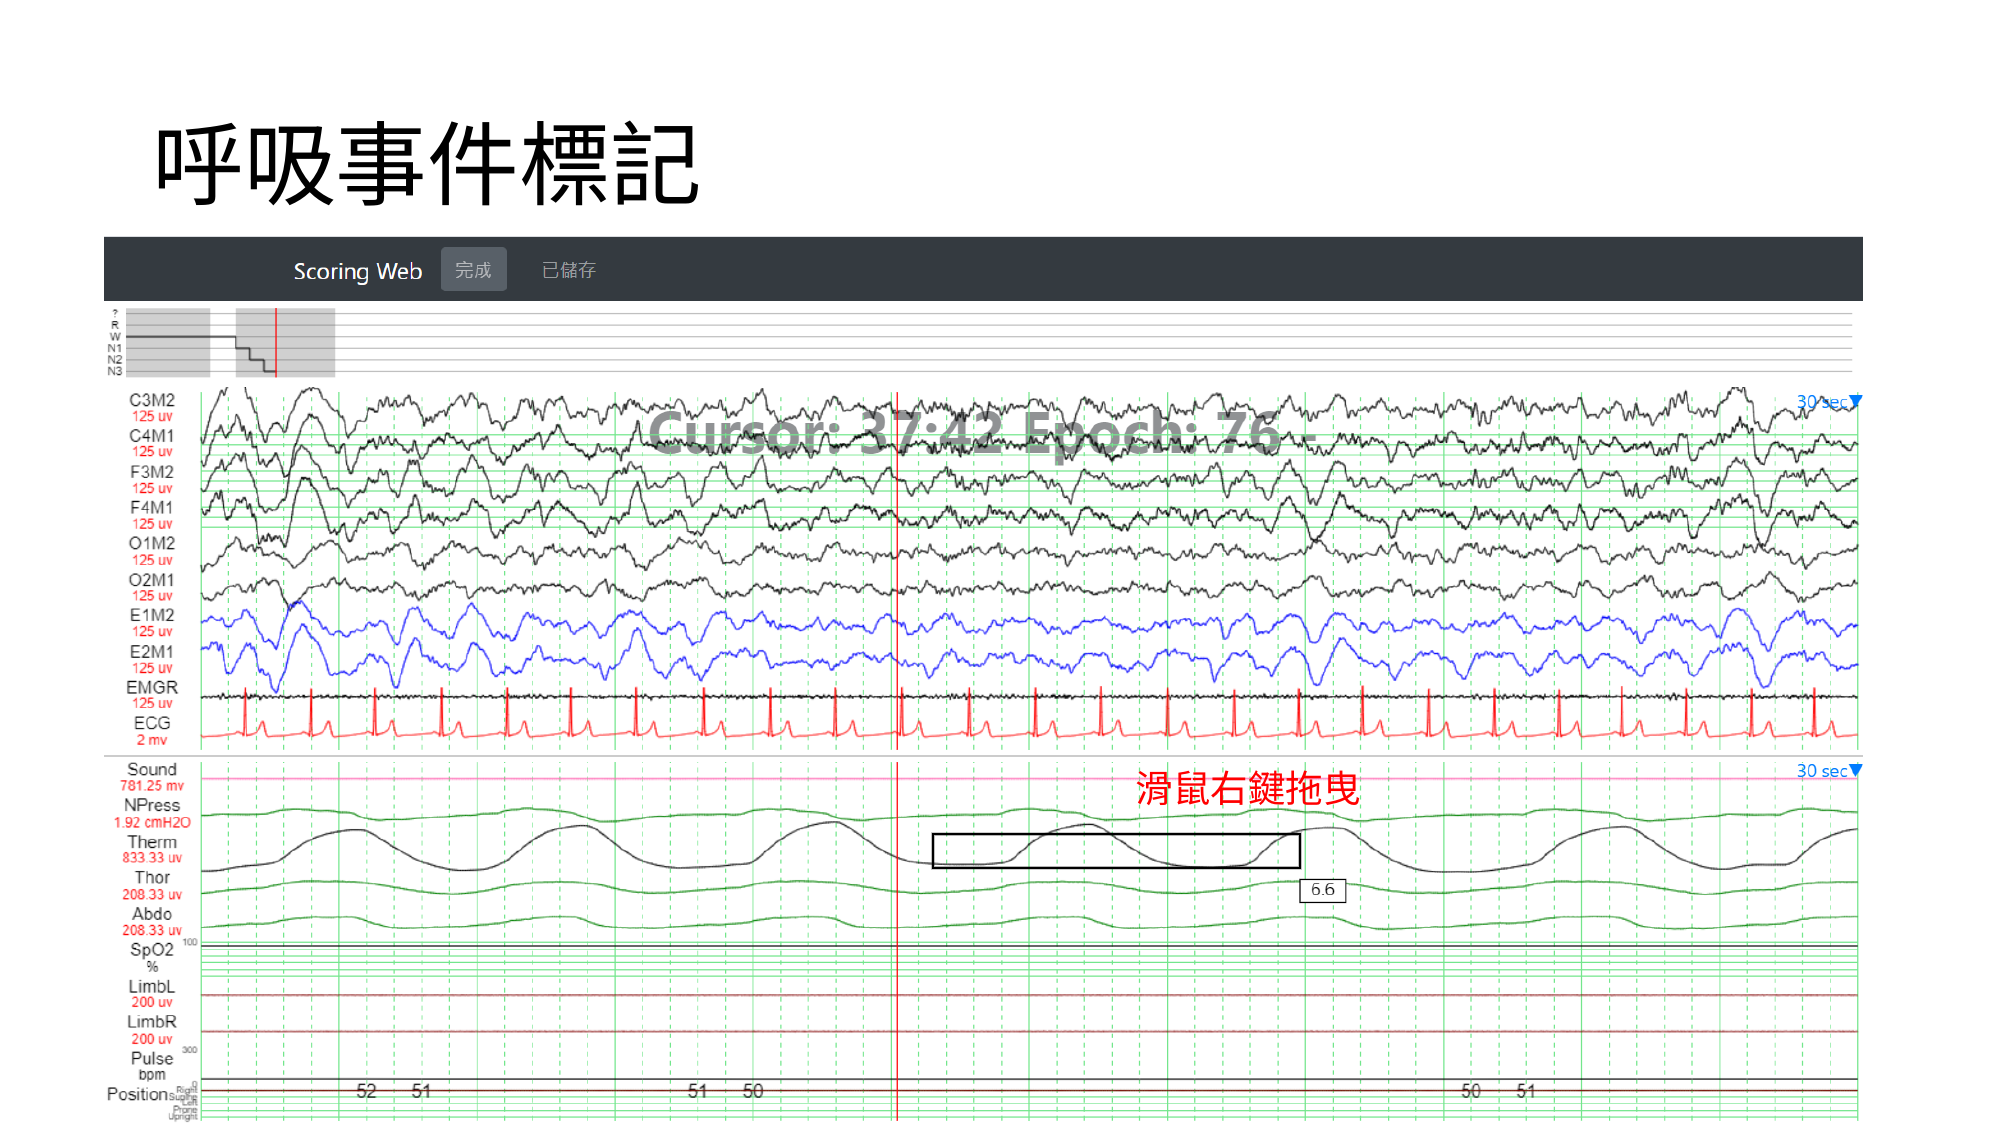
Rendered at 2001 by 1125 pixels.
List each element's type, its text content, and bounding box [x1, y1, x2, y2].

title 呼吸事件標記 [137, 59, 1863, 235]
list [104, 235, 1863, 1125]
